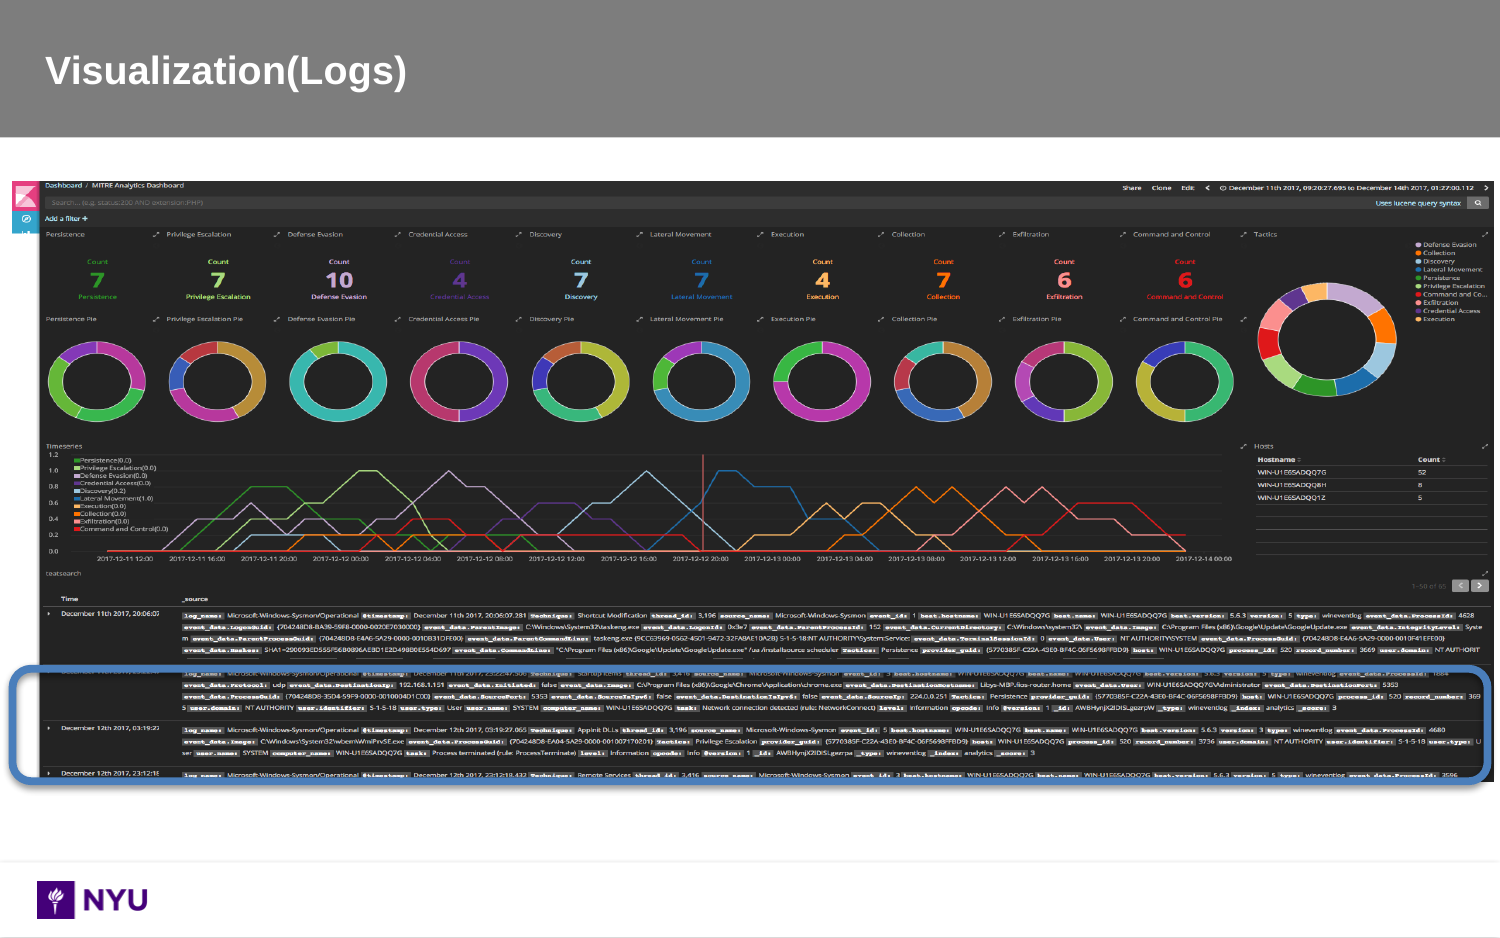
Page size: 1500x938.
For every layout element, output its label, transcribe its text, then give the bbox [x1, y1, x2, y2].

picture [12, 180, 1495, 782]
text_box Visualization(Logs) [0, 0, 1500, 138]
picture [37, 881, 148, 919]
